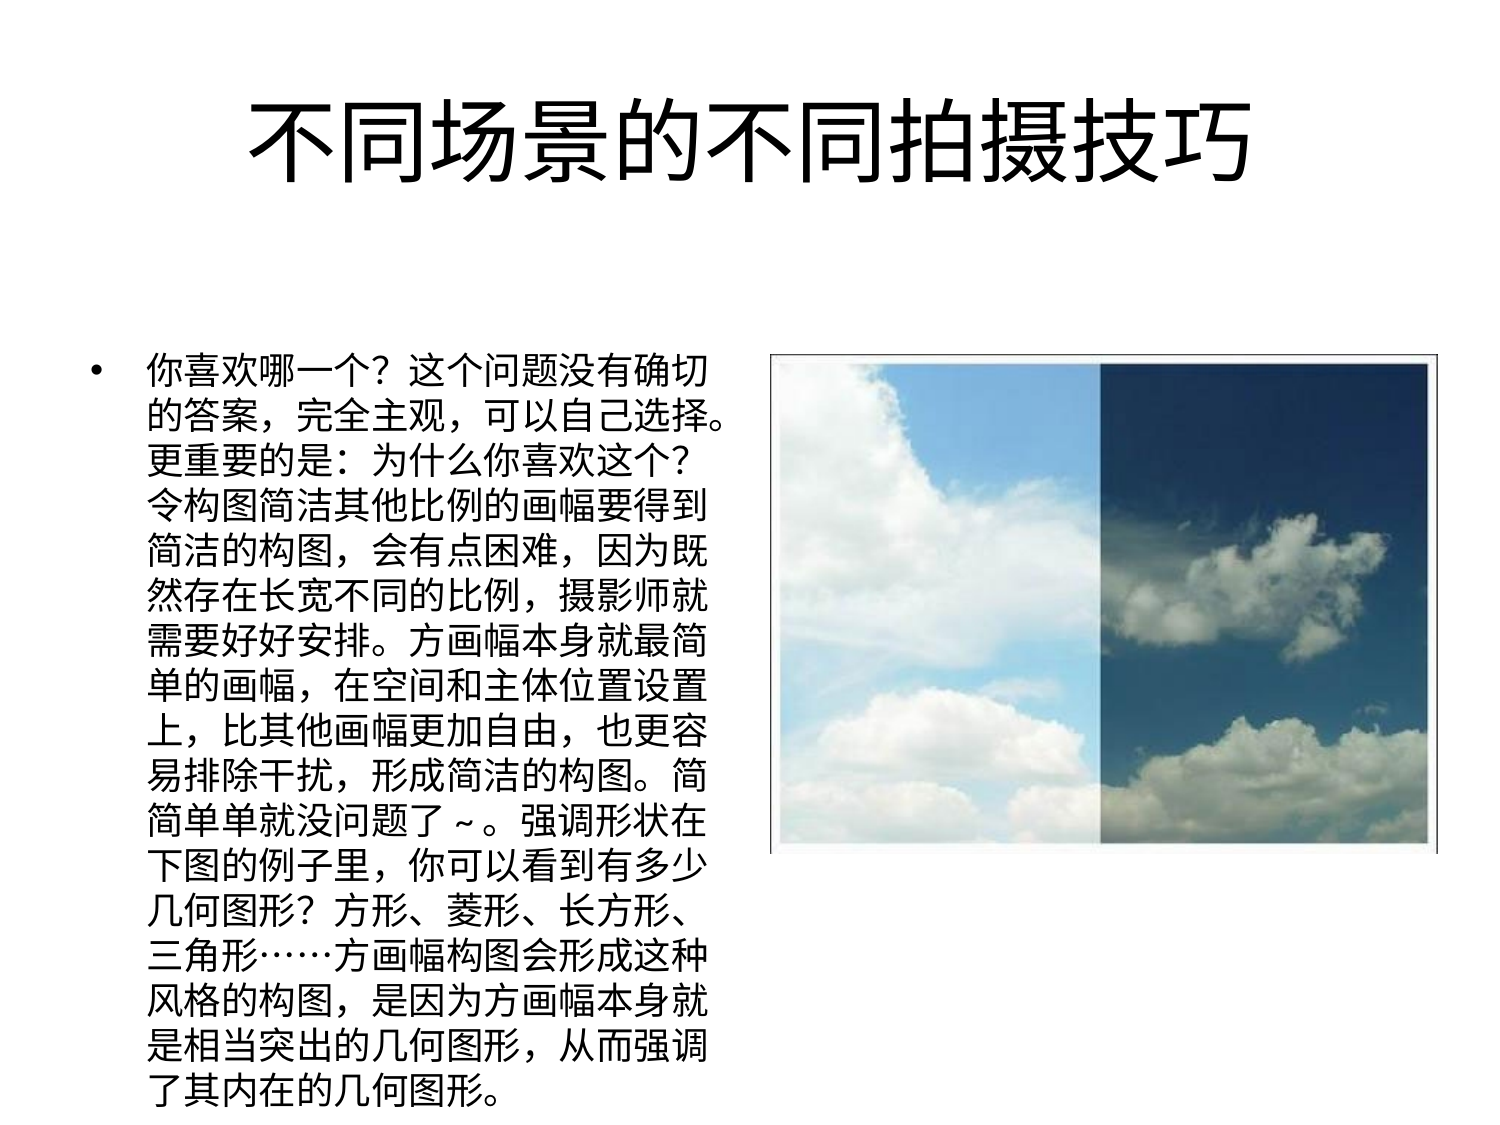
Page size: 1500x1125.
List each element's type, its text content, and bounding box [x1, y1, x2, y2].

list 你喜欢哪一个？这个问题没有确切的答案，完全主观，可以自己选择。更重要的是：为什么你喜欢这个？令构图简洁其他比例的画幅要得到简洁的构图，会有点困难，因为既然存在长宽不同的比例，摄影师就需要好好安排。方画幅本身就最简单的画幅，在空间和主体位置设置上，比其他画幅更加自由，也更容易排除干扰，形成简洁的构图。简简单单就没问题了~。强调形状在下图的例子里，你可以看到有多少几何图形？方形、菱形、长方形、三角形……方画幅构图会形成这种风格的构图，是因为方画幅本身就是相当突出的几何图形，从而强调了其内在的几何图形。 [75, 262, 738, 1005]
title 不同场景的不同拍摄技巧 [75, 45, 1425, 233]
picture [770, 353, 1438, 854]
